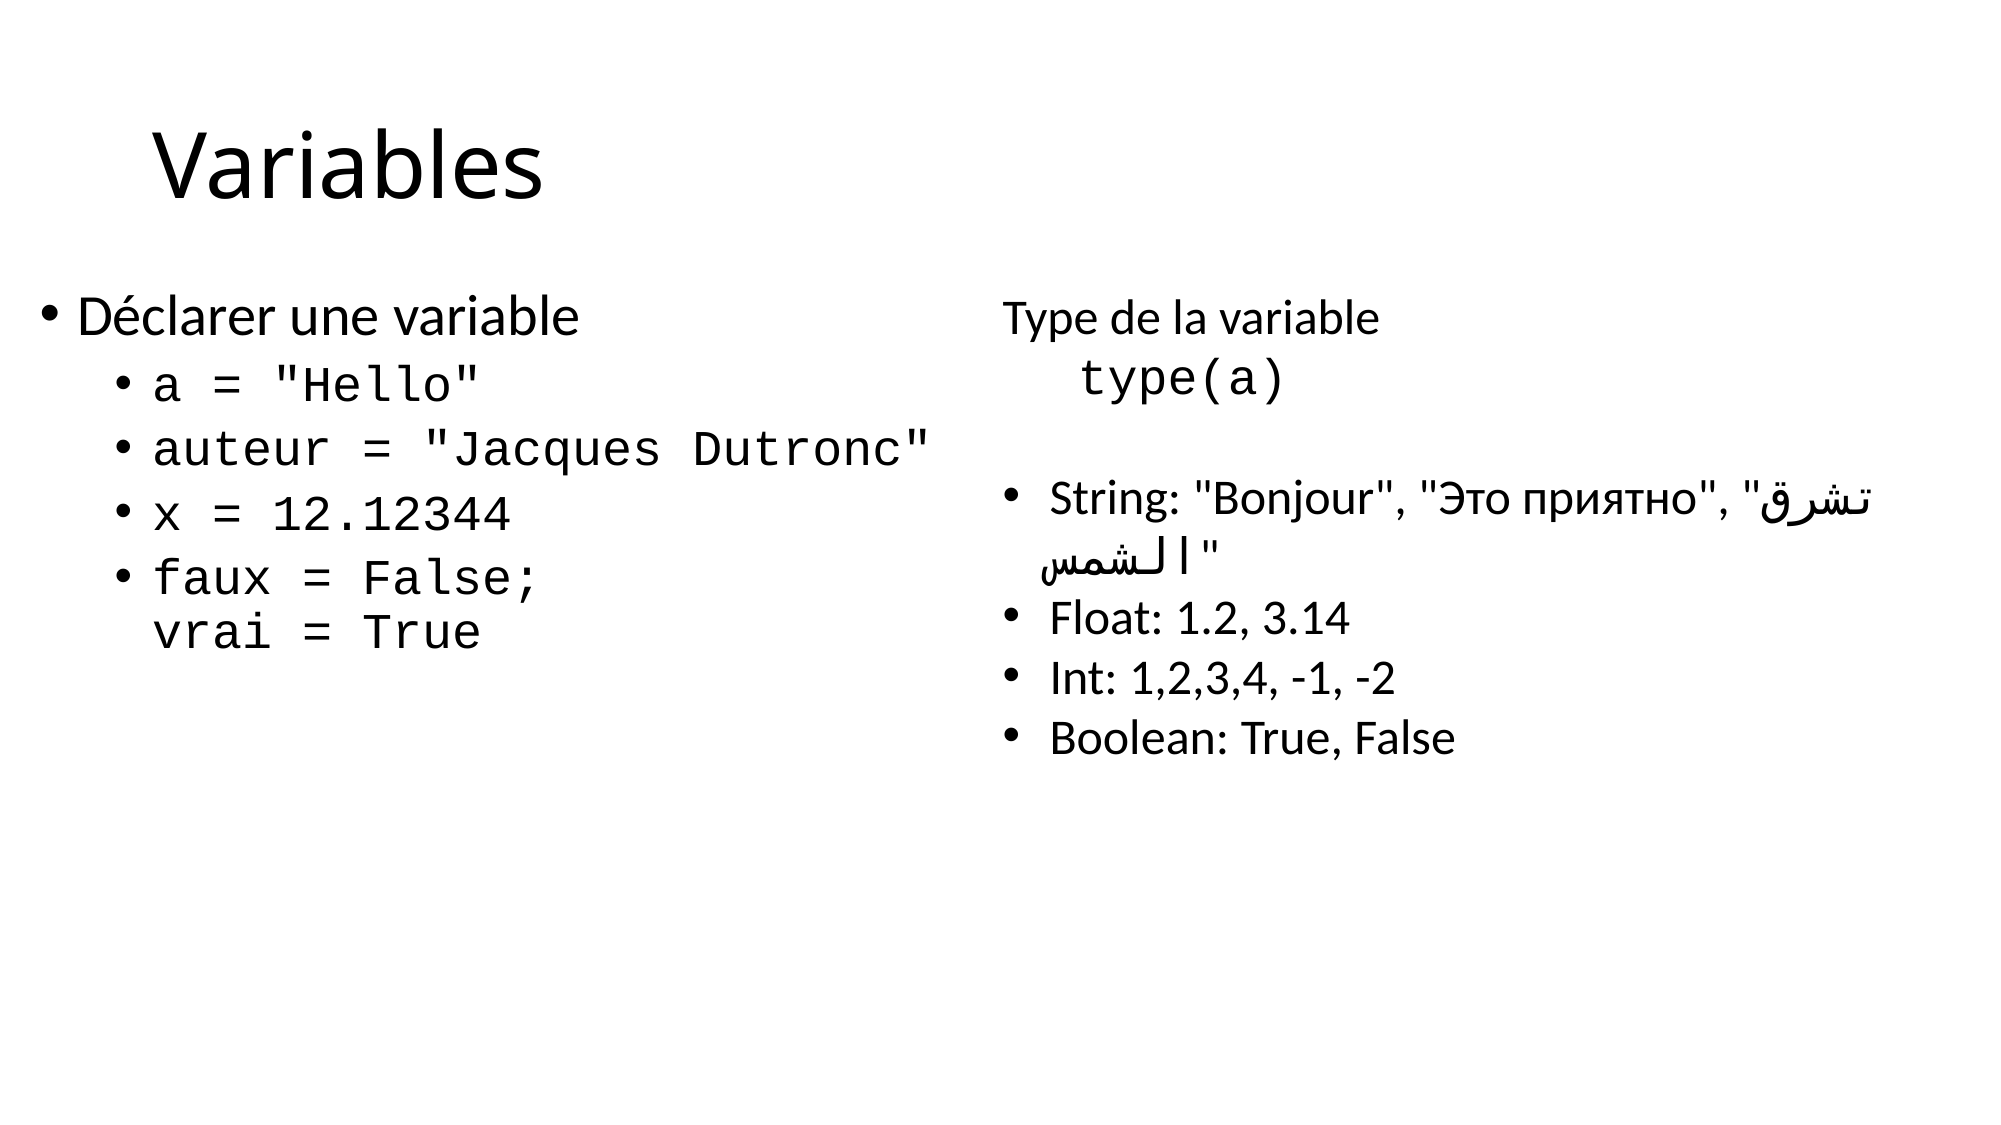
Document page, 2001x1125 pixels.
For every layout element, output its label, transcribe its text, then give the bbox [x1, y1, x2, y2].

list Déclarer une variable a = "Hello" auteur = "Jacques Dutronc" x = 12.12344 faux = False; vrai = True [24, 277, 987, 703]
text_box Type de la variable type(a) String: "Bonjour", "Это приятно", "تشرق الشمس" Float: 1.2, 3.14 Int: 1,2,3,4, -1, -2 Boolean: True, False [987, 277, 1988, 772]
title Variables [137, 59, 1863, 277]
